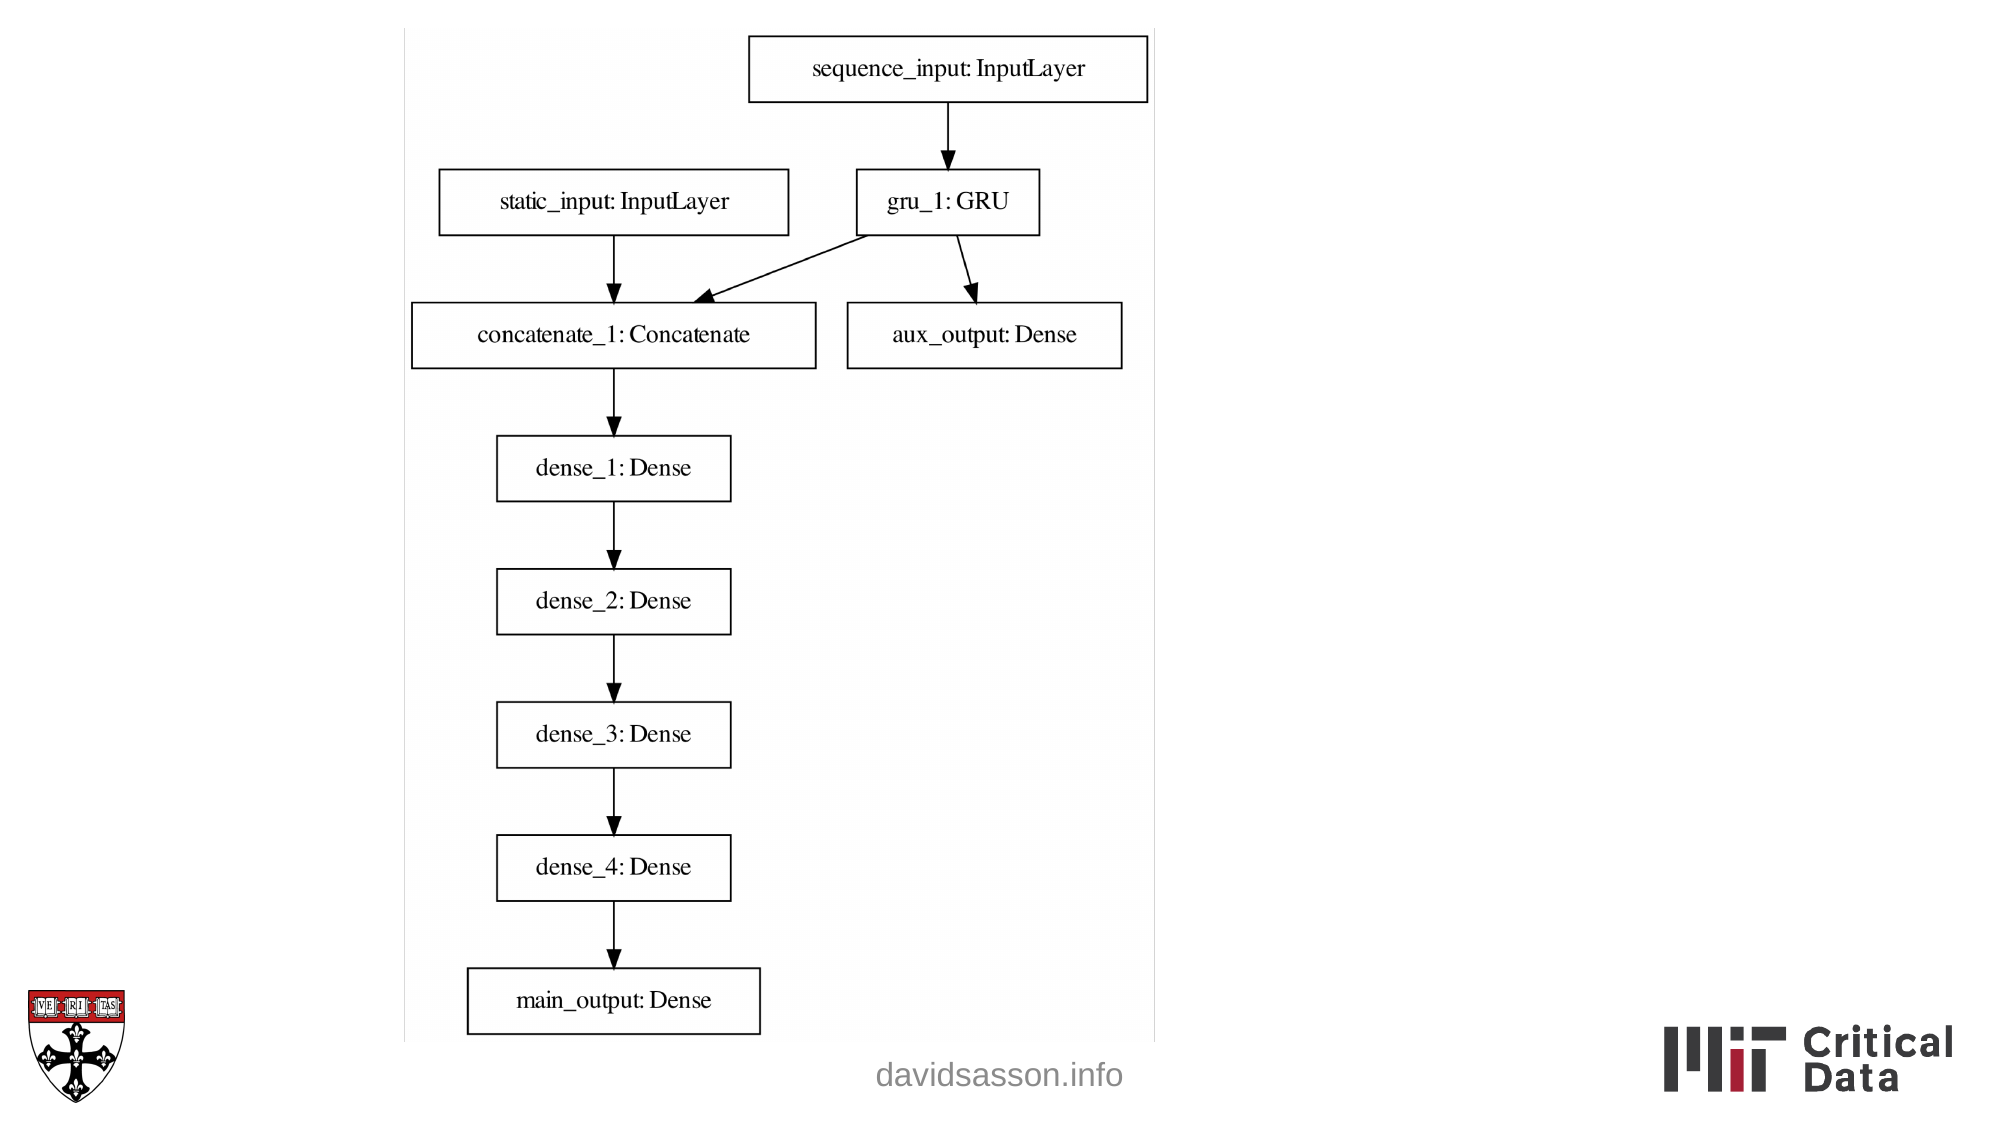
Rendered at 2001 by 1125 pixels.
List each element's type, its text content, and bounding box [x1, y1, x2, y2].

picture [28, 990, 125, 1103]
picture [1664, 1024, 1952, 1092]
footer davidsasson.info [662, 1042, 1338, 1103]
picture [404, 28, 1155, 1042]
